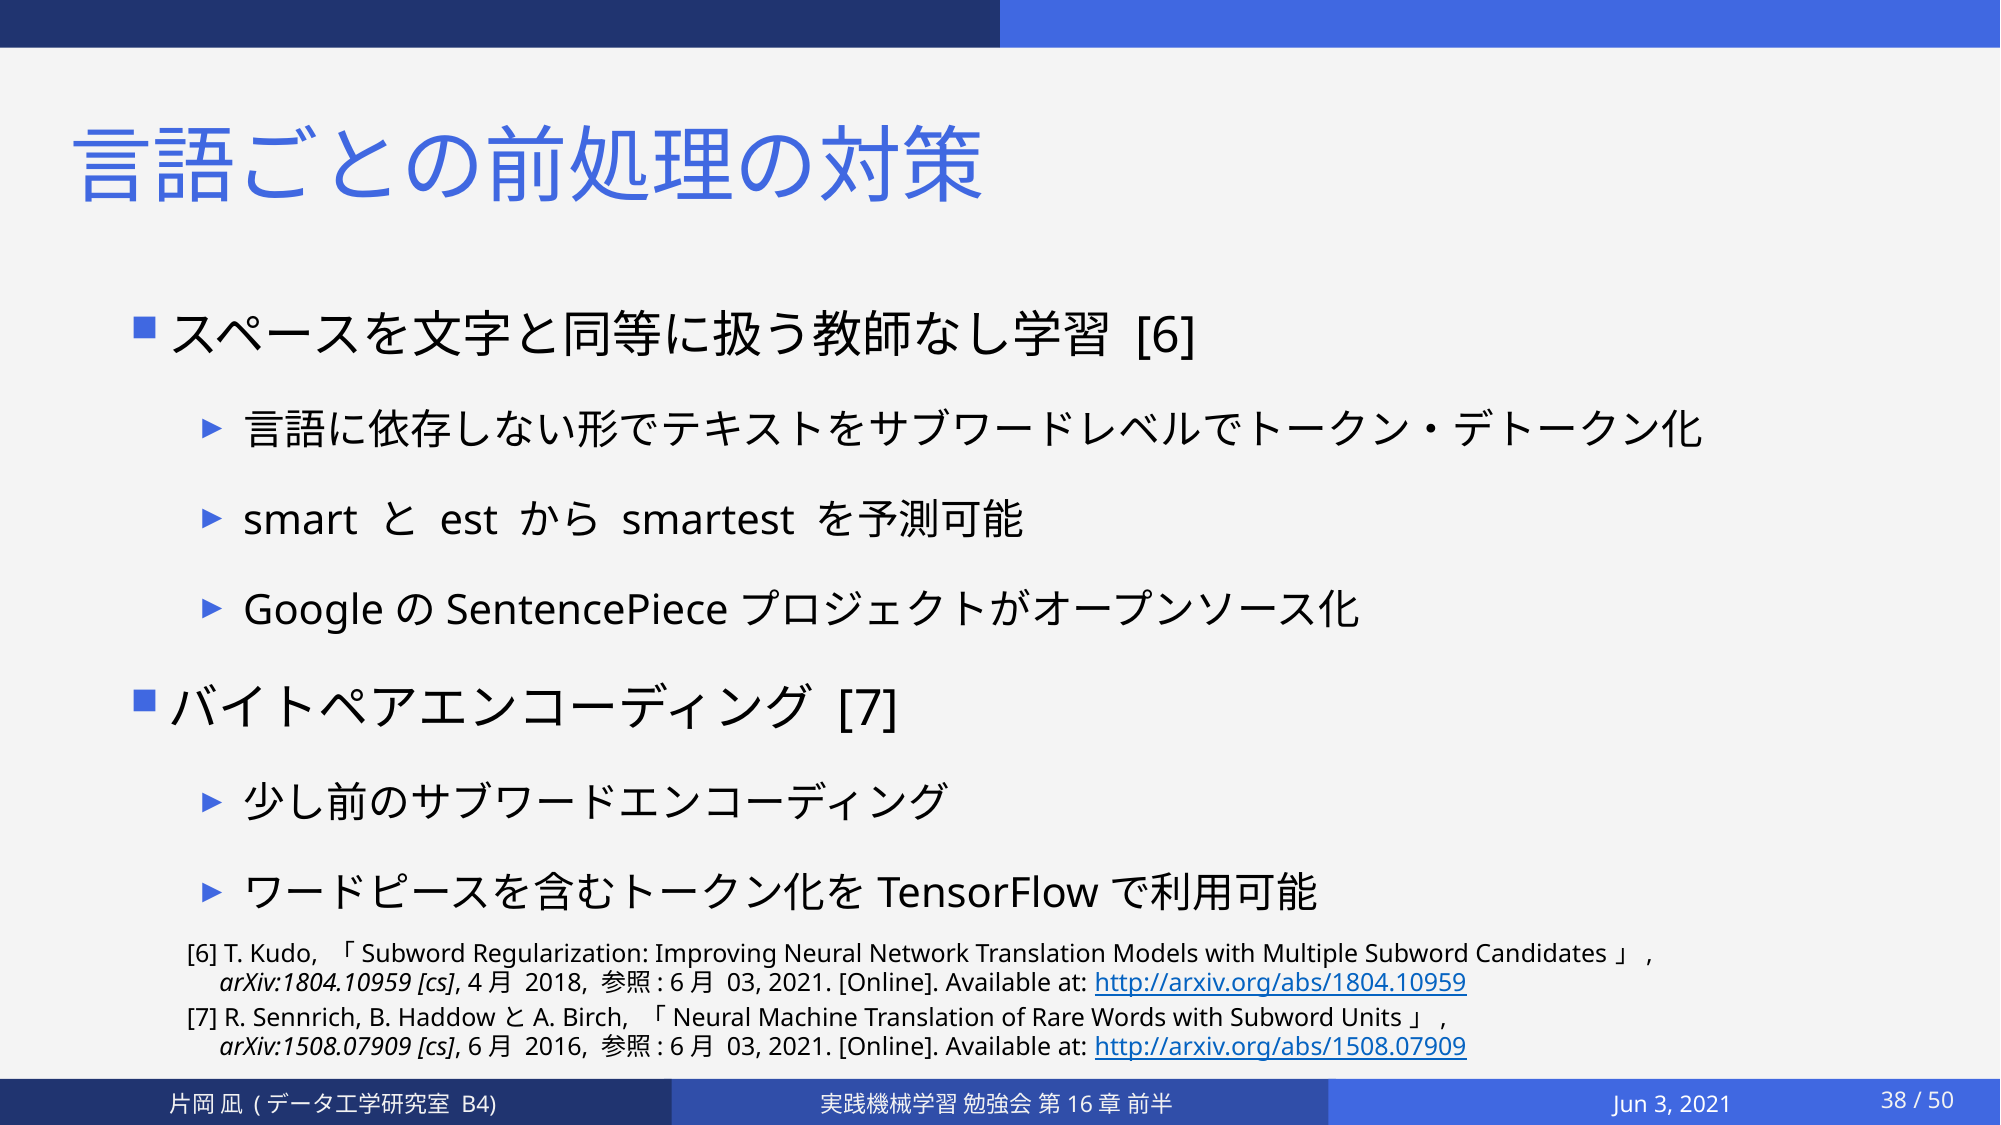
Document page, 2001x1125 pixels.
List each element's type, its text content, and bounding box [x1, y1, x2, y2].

text_box [6] T. Kudo, 「Subword Regularization: Improving Neural Network Translation Models with Multiple Subword Candidates」, arXiv:1804.10959 [cs], 4月 2018, 参照: 6月 03, 2021. [Online]. Available at: http://arxiv.org/abs/1804.10959 [7] R. Sennrich, B. HaddowとA. Birch, 「Neural Machine Translation of Rare Words with Subword Units」, arXiv:1508.07909 [cs], 6月 2016, 参照: 6月 03, 2021. [Online]. Available at: http://arxiv.org/abs/1508.07909 [172, 929, 1675, 1103]
list スペースを文字と同等に扱う教師なし学習 [6] 言語に依存しない形でテキストをサブワードレベルでトークン・デトークン化 smart と est から smartest を予測可能 GoogleのSentencePieceプロジェクトがオープンソース化 バイトペアエンコーディング [7] 少し前のサブワードエンコーディング ワードピースを含むトークン化をTensorFlowで利用可能 [115, 277, 1893, 1013]
title 言語ごとの前処理の対策 [54, 59, 1893, 277]
